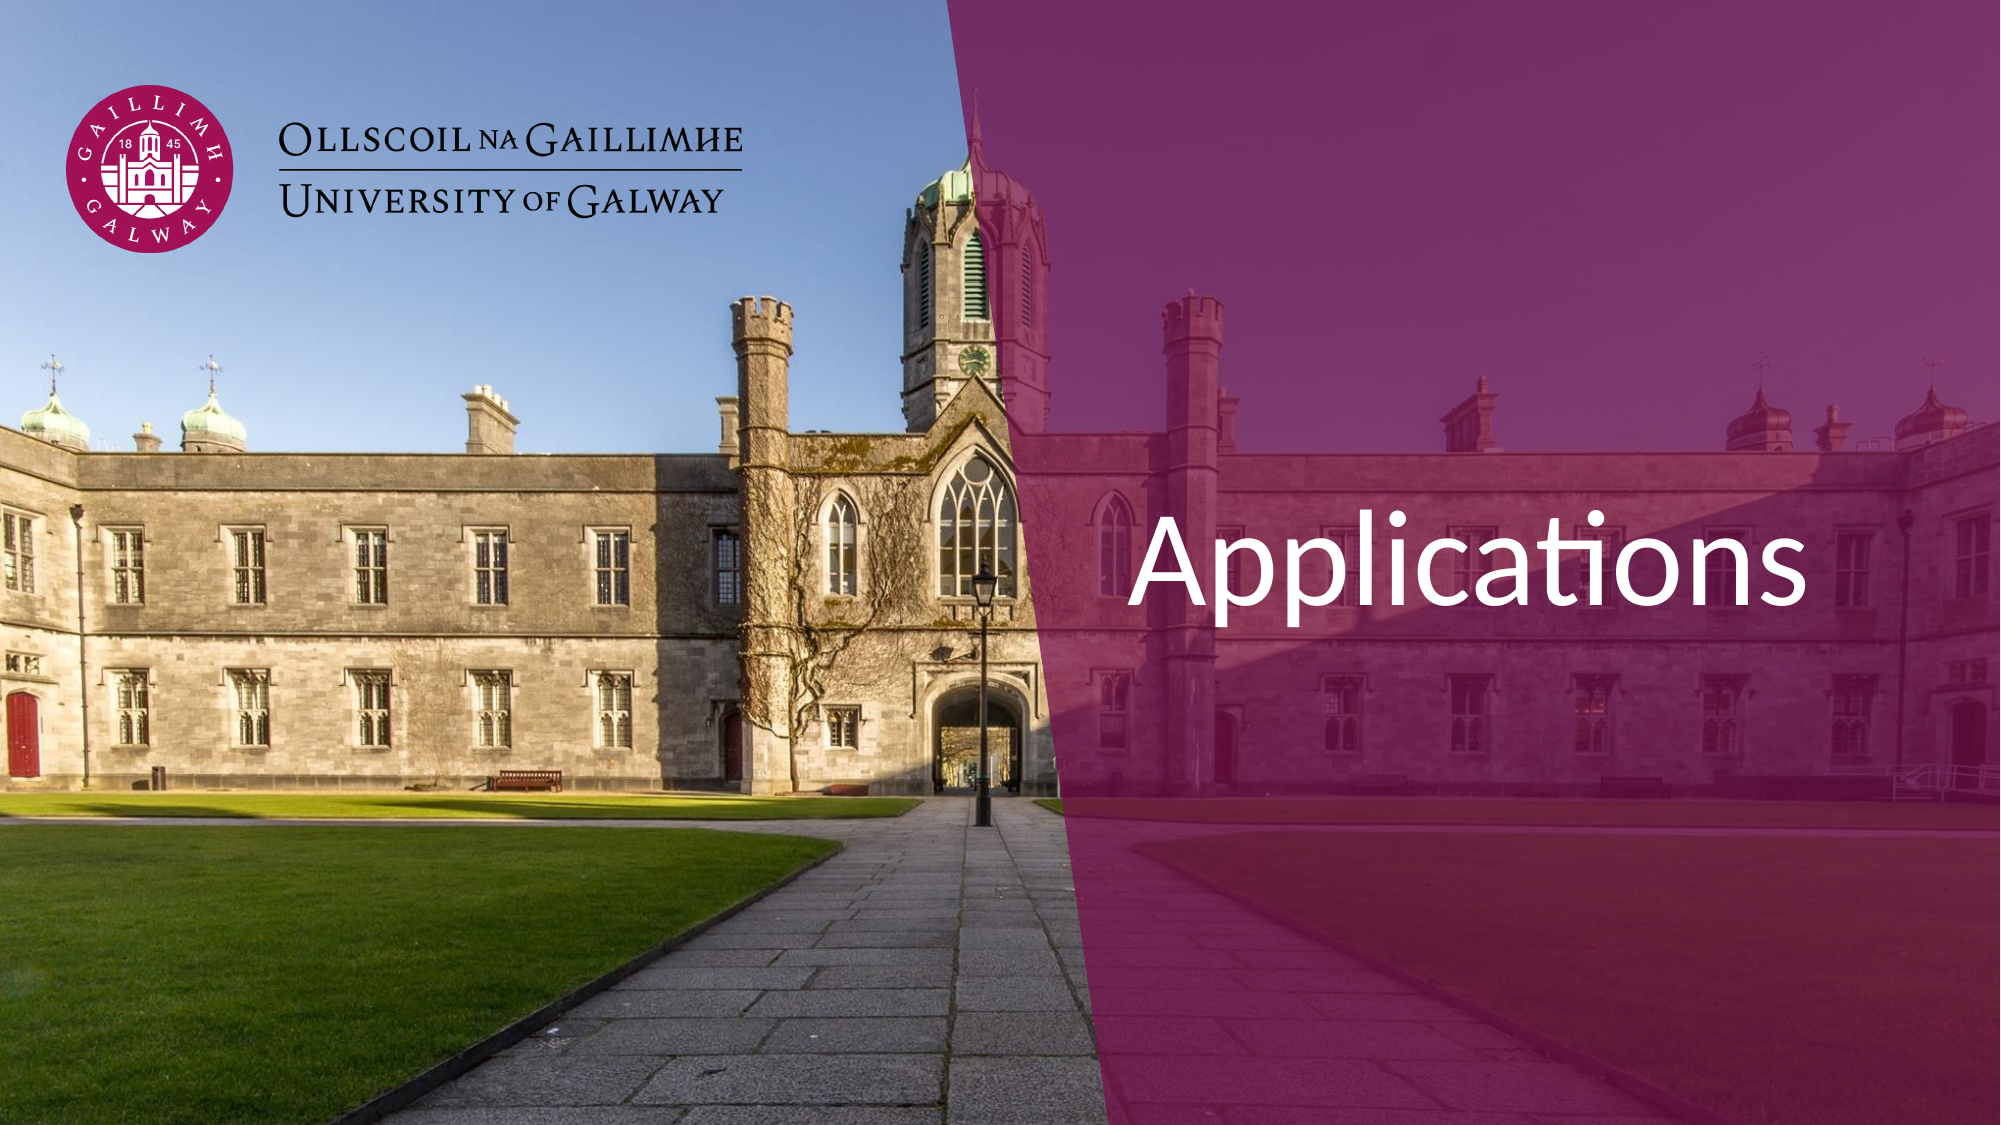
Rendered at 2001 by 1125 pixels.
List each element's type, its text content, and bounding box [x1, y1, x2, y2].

picture [0, 0, 1108, 1125]
title Applications [1112, 119, 1959, 1002]
